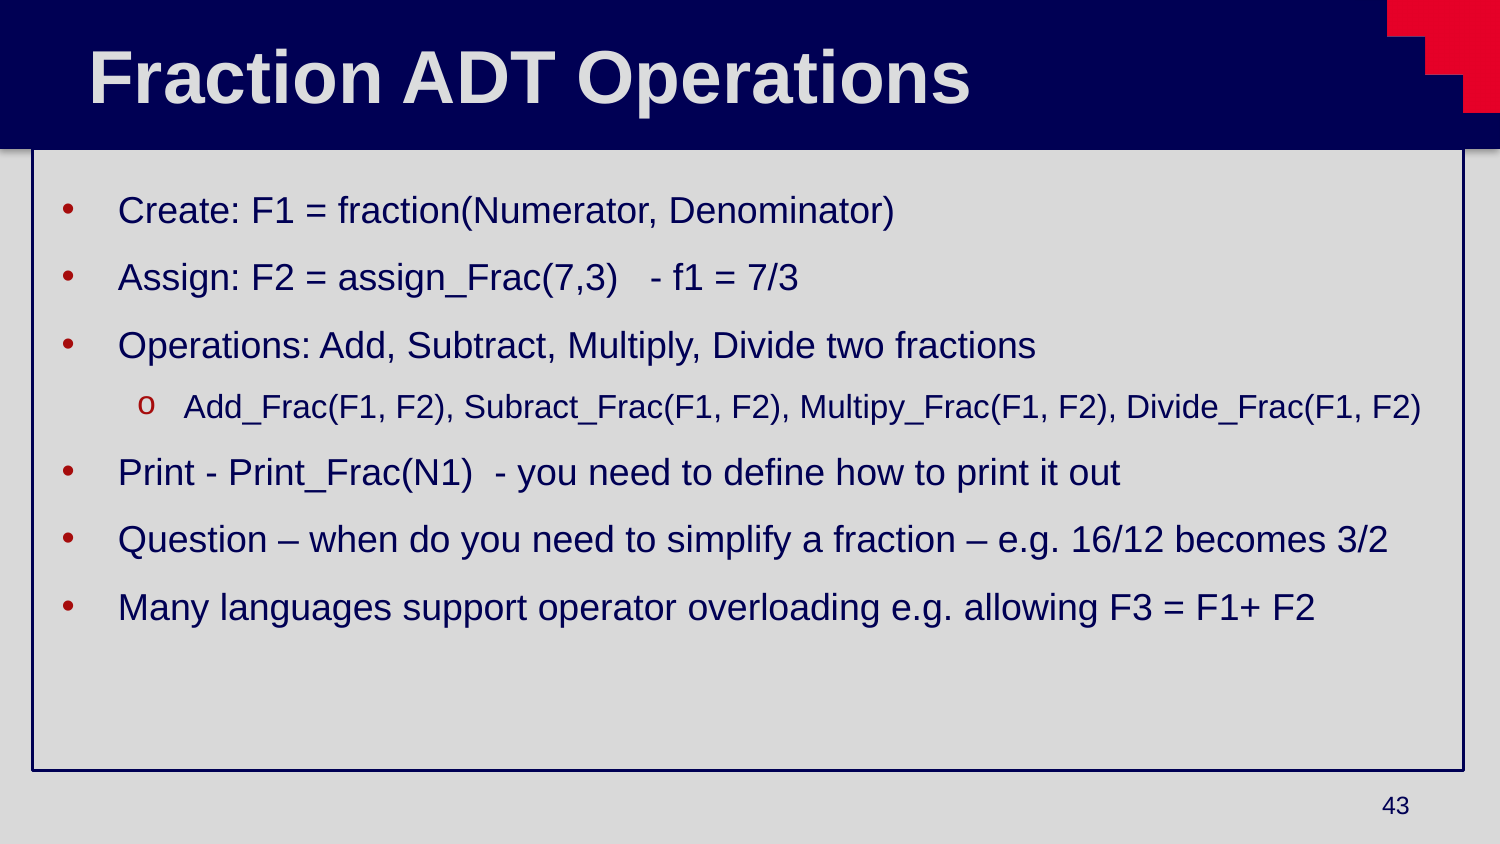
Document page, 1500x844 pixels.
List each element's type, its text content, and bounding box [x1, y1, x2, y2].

slide_number 43 [1074, 782, 1425, 827]
list Create: F1 = fraction(Numerator, Denominator) Assign: F2 = assign_Frac(7,3) - f1 = 7/3 Operations: Add, Subtract, Multiply, Divide two fractions Add_Frac(F1, F2), Subract_Frac(F1, F2), Multipy_Frac(F1, F2), Divide_Frac(F1, F2) Print - Print_Frac(N1) - you need to define how to print it out Question – when do you need to simplify a fraction – e.g. 16/12 becomes 3/2 Many languages support operator overloading e.g. allowing F3 = F1+ F2 [31, 146, 1465, 772]
picture [1387, 0, 1500, 113]
title Fraction ADT Operations [0, 0, 1356, 150]
